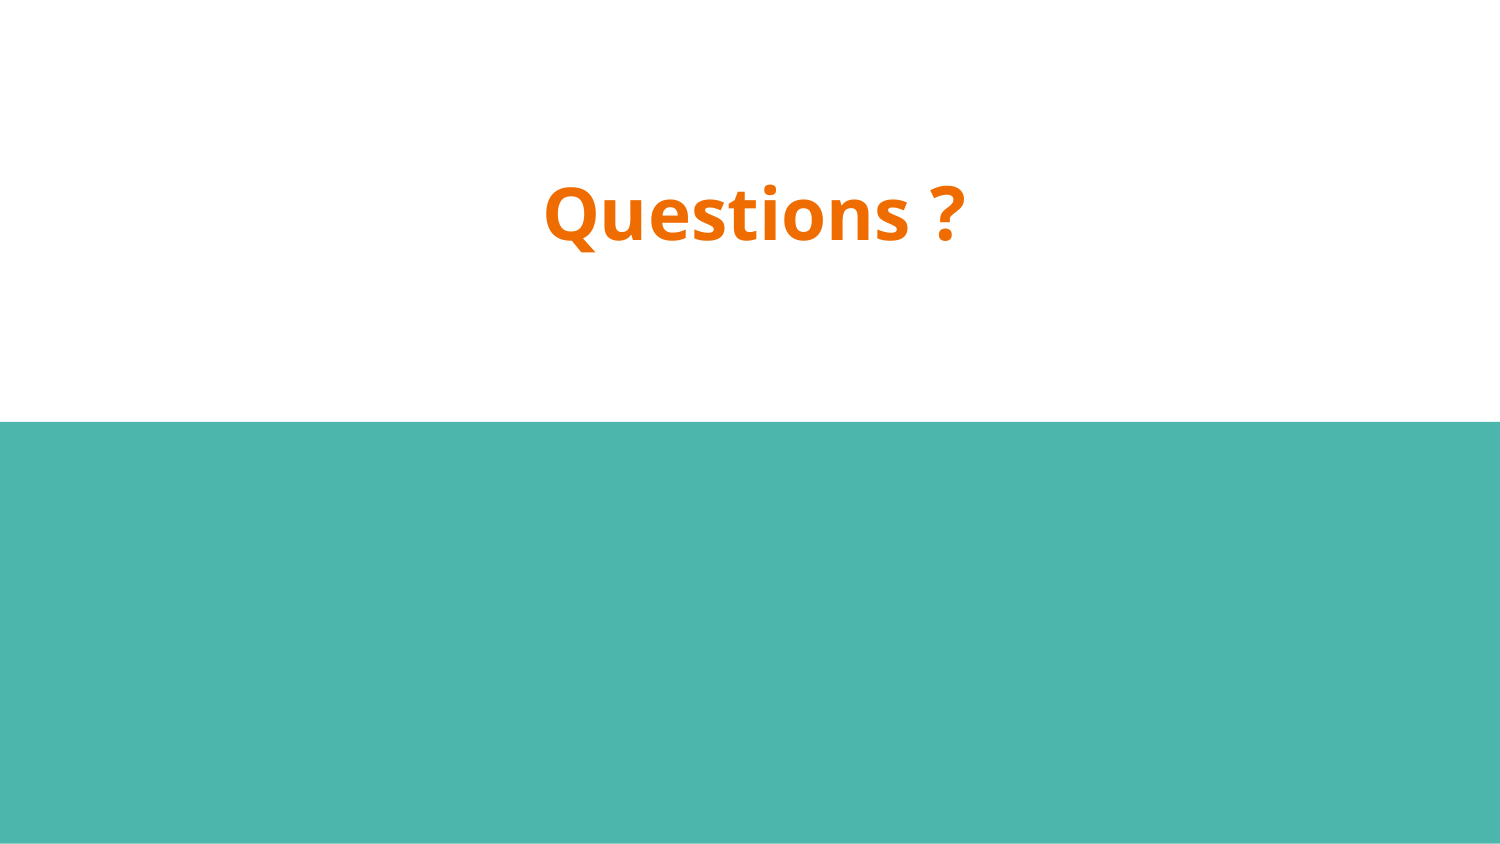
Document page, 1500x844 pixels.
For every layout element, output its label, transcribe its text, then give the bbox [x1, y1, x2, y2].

title Questions ? [51, 133, 1458, 289]
